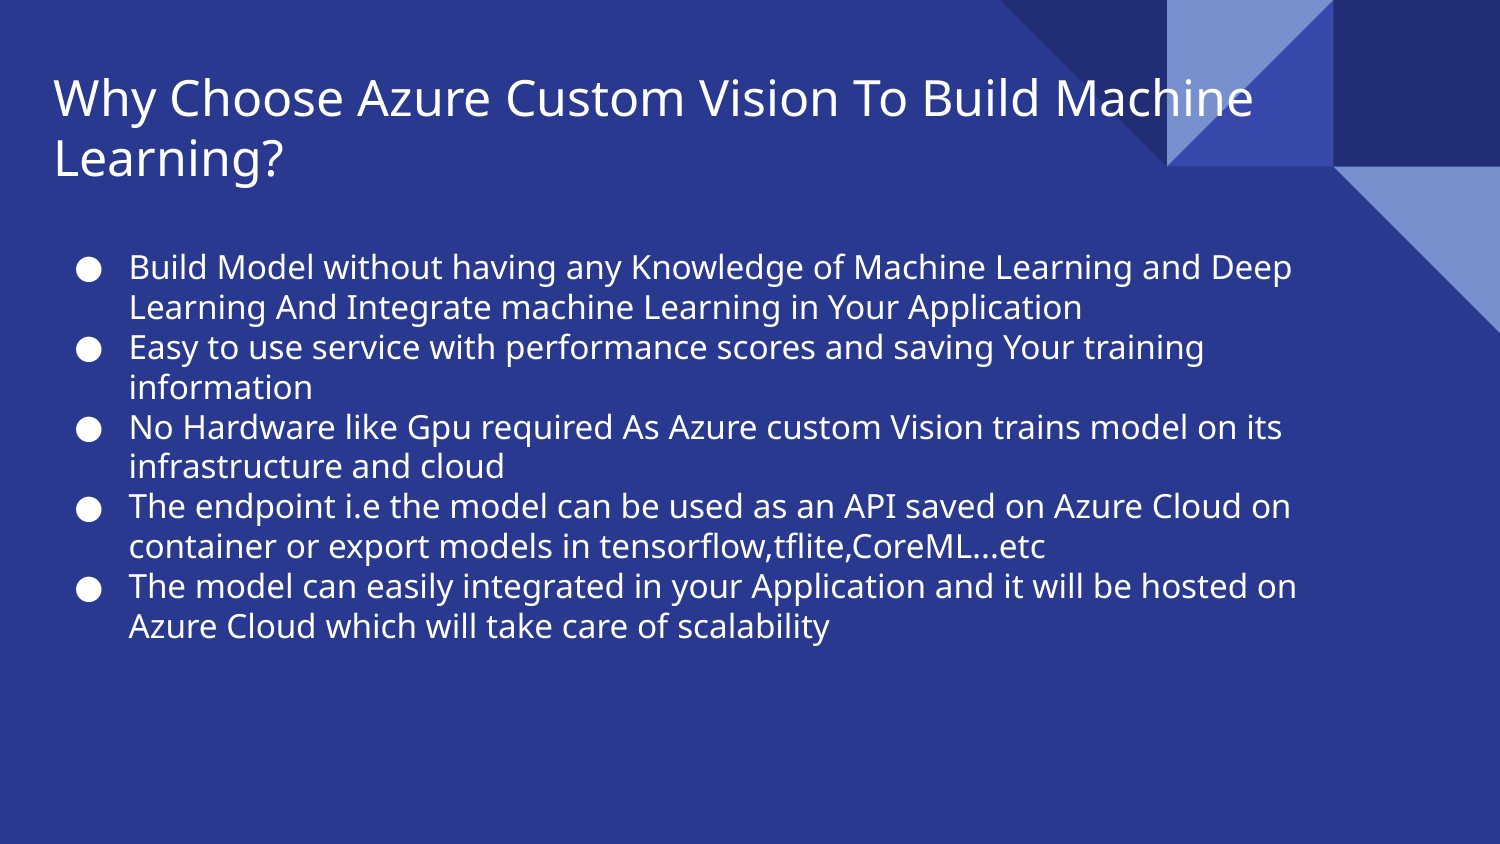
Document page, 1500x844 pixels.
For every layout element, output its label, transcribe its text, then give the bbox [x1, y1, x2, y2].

text_box Why Choose Azure Custom Vision To Build Machine Learning? Build Model without having any Knowledge of Machine Learning and Deep Learning And Integrate machine Learning in Your Application Easy to use service with performance scores and saving Your training information No Hardware like Gpu required As Azure custom Vision trains model on its infrastructure and cloud The endpoint i.e the model can be used as an API saved on Azure Cloud on container or export models in tensorflow,tflite,CoreML...etc The model can easily integrated in your Application and it will be hosted on Azure Cloud which will take care of scalability [38, 51, 1361, 680]
